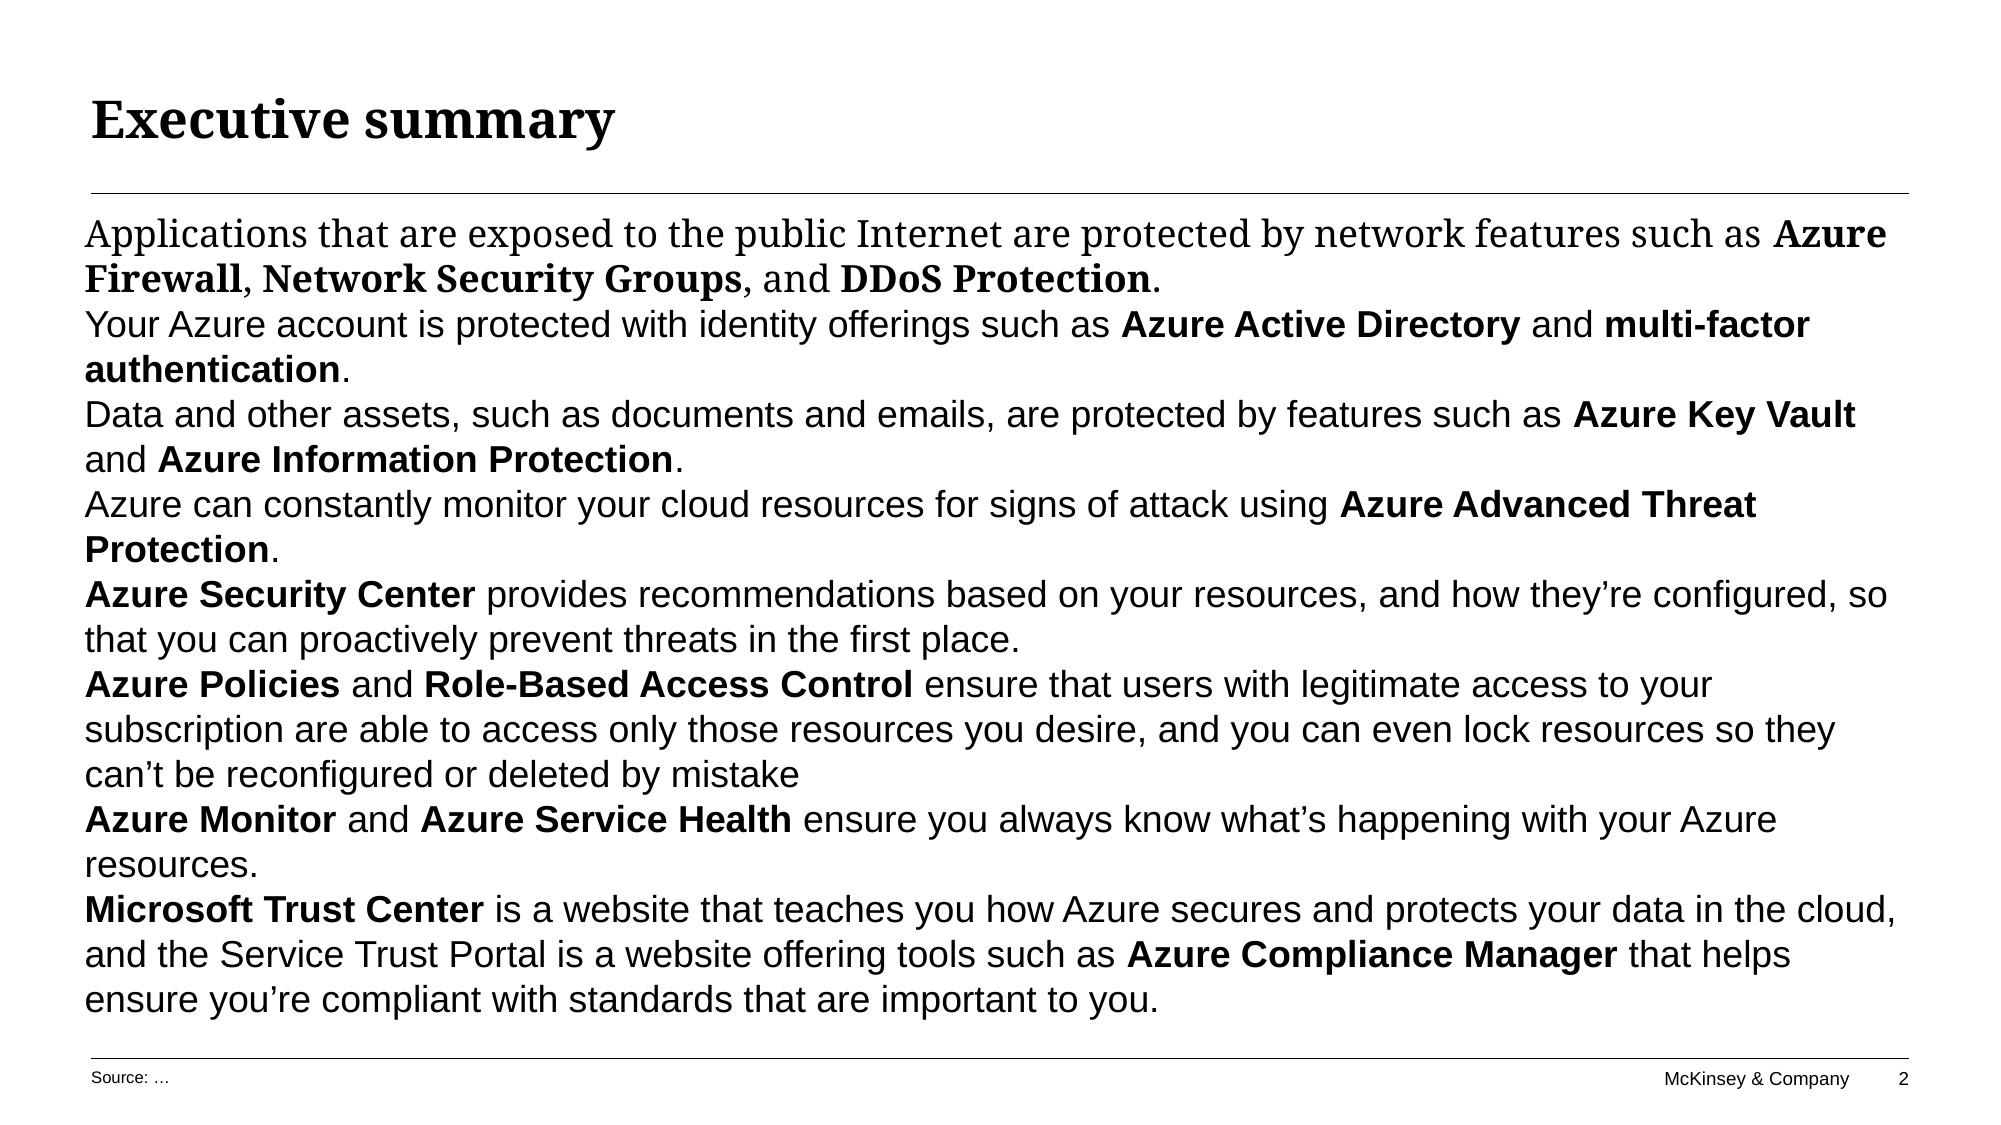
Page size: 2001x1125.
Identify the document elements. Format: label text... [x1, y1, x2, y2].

text_box Source: … [90, 1066, 1285, 1087]
title Executive summary [91, 29, 1909, 150]
text_box Applications that are exposed to the public Internet are protected by network features such as Azure Firewall, Network Security Groups, and DDoS Protection. Your Azure account is protected with identity offerings such as Azure Active Directory and multi-factor authentication. Data and other assets, such as documents and emails, are protected by features such as Azure Key Vault and Azure Information Protection. Azure can constantly monitor your cloud resources for signs of attack using Azure Advanced Threat Protection. Azure Security Center provides recommendations based on your resources, and how they’re configured, so that you can proactively prevent threats in the first place. Azure Policies and Role-Based Access Control ensure that users with legitimate access to your subscription are able to access only those resources you desire, and you can even lock resources so they can’t be reconfigured or deleted by mistake Azure Monitor and Azure Service Health ensure you always know what’s happening with your Azure resources. Microsoft Trust Center is a website that teaches you how Azure secures and protects your data in the cloud, and the Service Trust Portal is a website offering tools such as Azure Compliance Manager that helps ensure you’re compliant with standards that are important to you. [69, 202, 1924, 1028]
